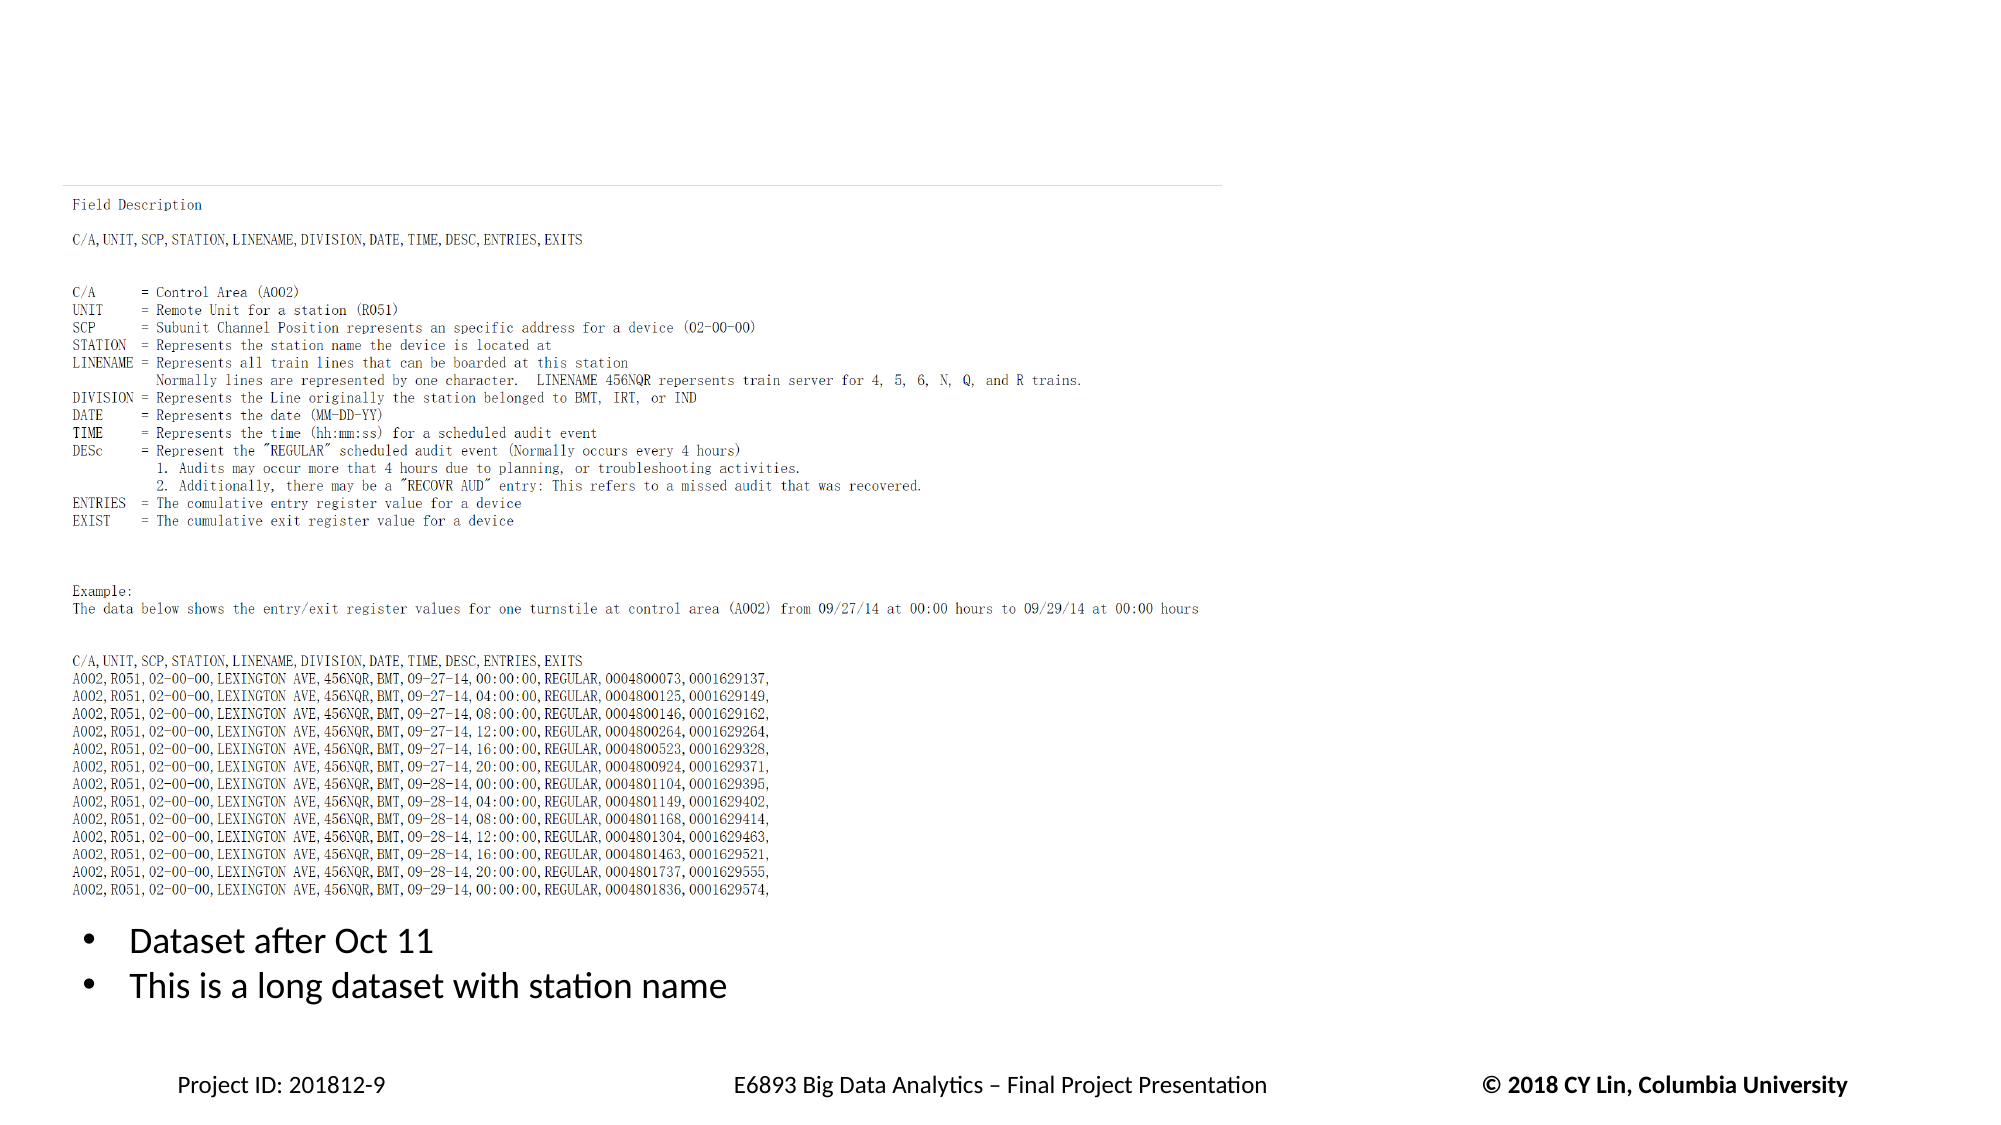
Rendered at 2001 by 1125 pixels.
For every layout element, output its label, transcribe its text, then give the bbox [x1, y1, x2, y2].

picture [63, 184, 1222, 907]
text_box Dataset after Oct 11 This is a long dataset with station name [67, 908, 744, 1014]
